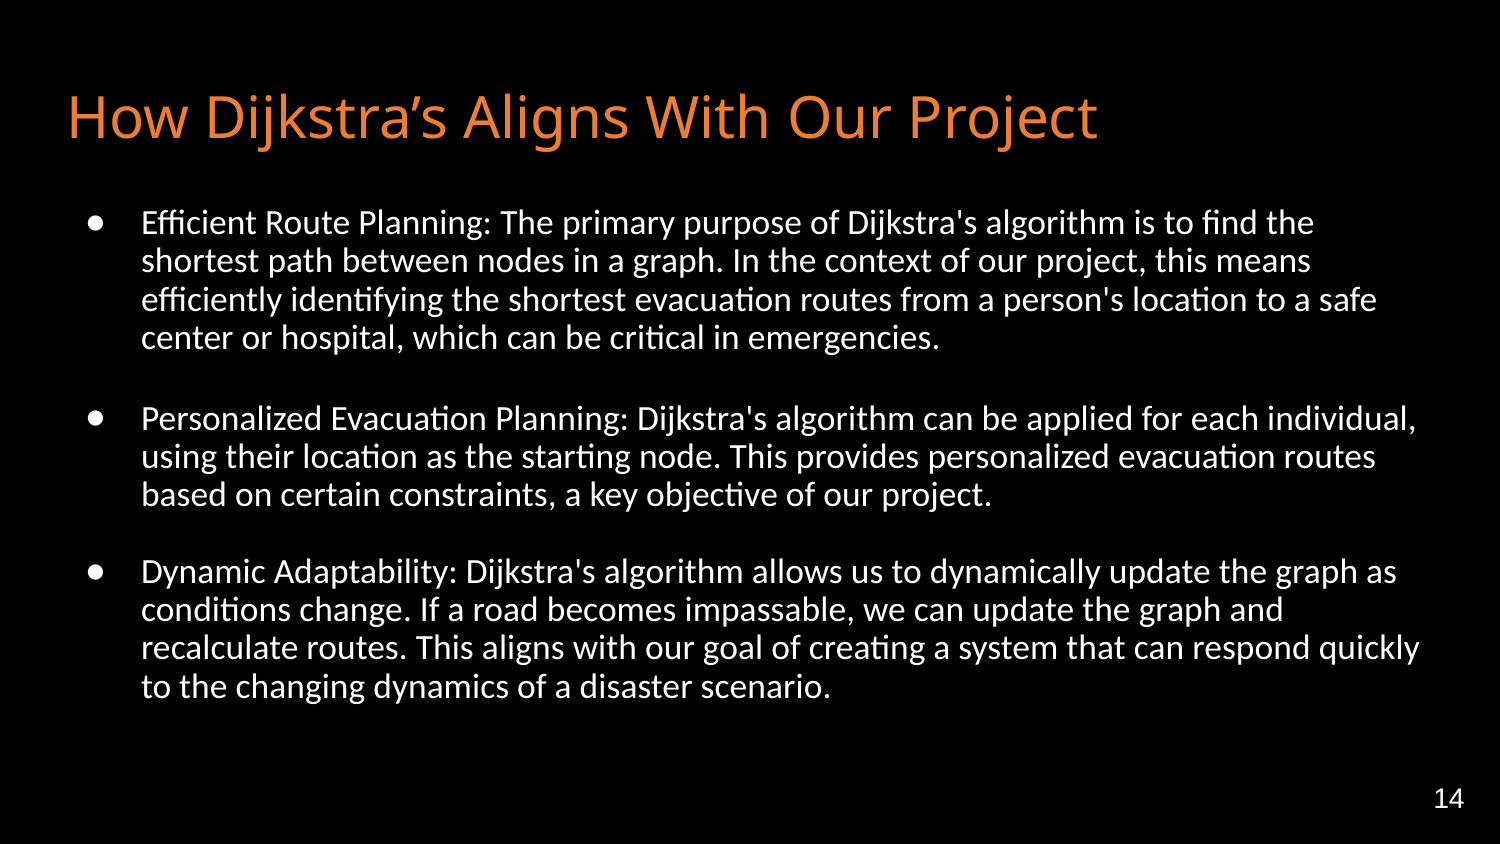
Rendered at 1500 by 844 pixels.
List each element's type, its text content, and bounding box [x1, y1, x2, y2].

title How Dijkstra’s Aligns With Our Project [51, 72, 1449, 167]
slide_number 14 [1389, 764, 1480, 830]
list Efficient Route Planning: The primary purpose of Dijkstra's algorithm is to find the shortest path between nodes in a graph. In the context of our project, this means efficiently identifying the shortest evacuation routes from a person's location to a safe center or hospital, which can be critical in emergencies. Personalized Evacuation Planning: Dijkstra's algorithm can be applied for each individual, using their location as the starting node. This provides personalized evacuation routes based on certain constraints, a key objective of our project. Dynamic Adaptability: Dijkstra's algorithm allows us to dynamically update the graph as conditions change. If a road becomes impassable, we can update the graph and recalculate routes. This aligns with our goal of creating a system that can respond quickly to the changing dynamics of a disaster scenario. [51, 189, 1449, 750]
